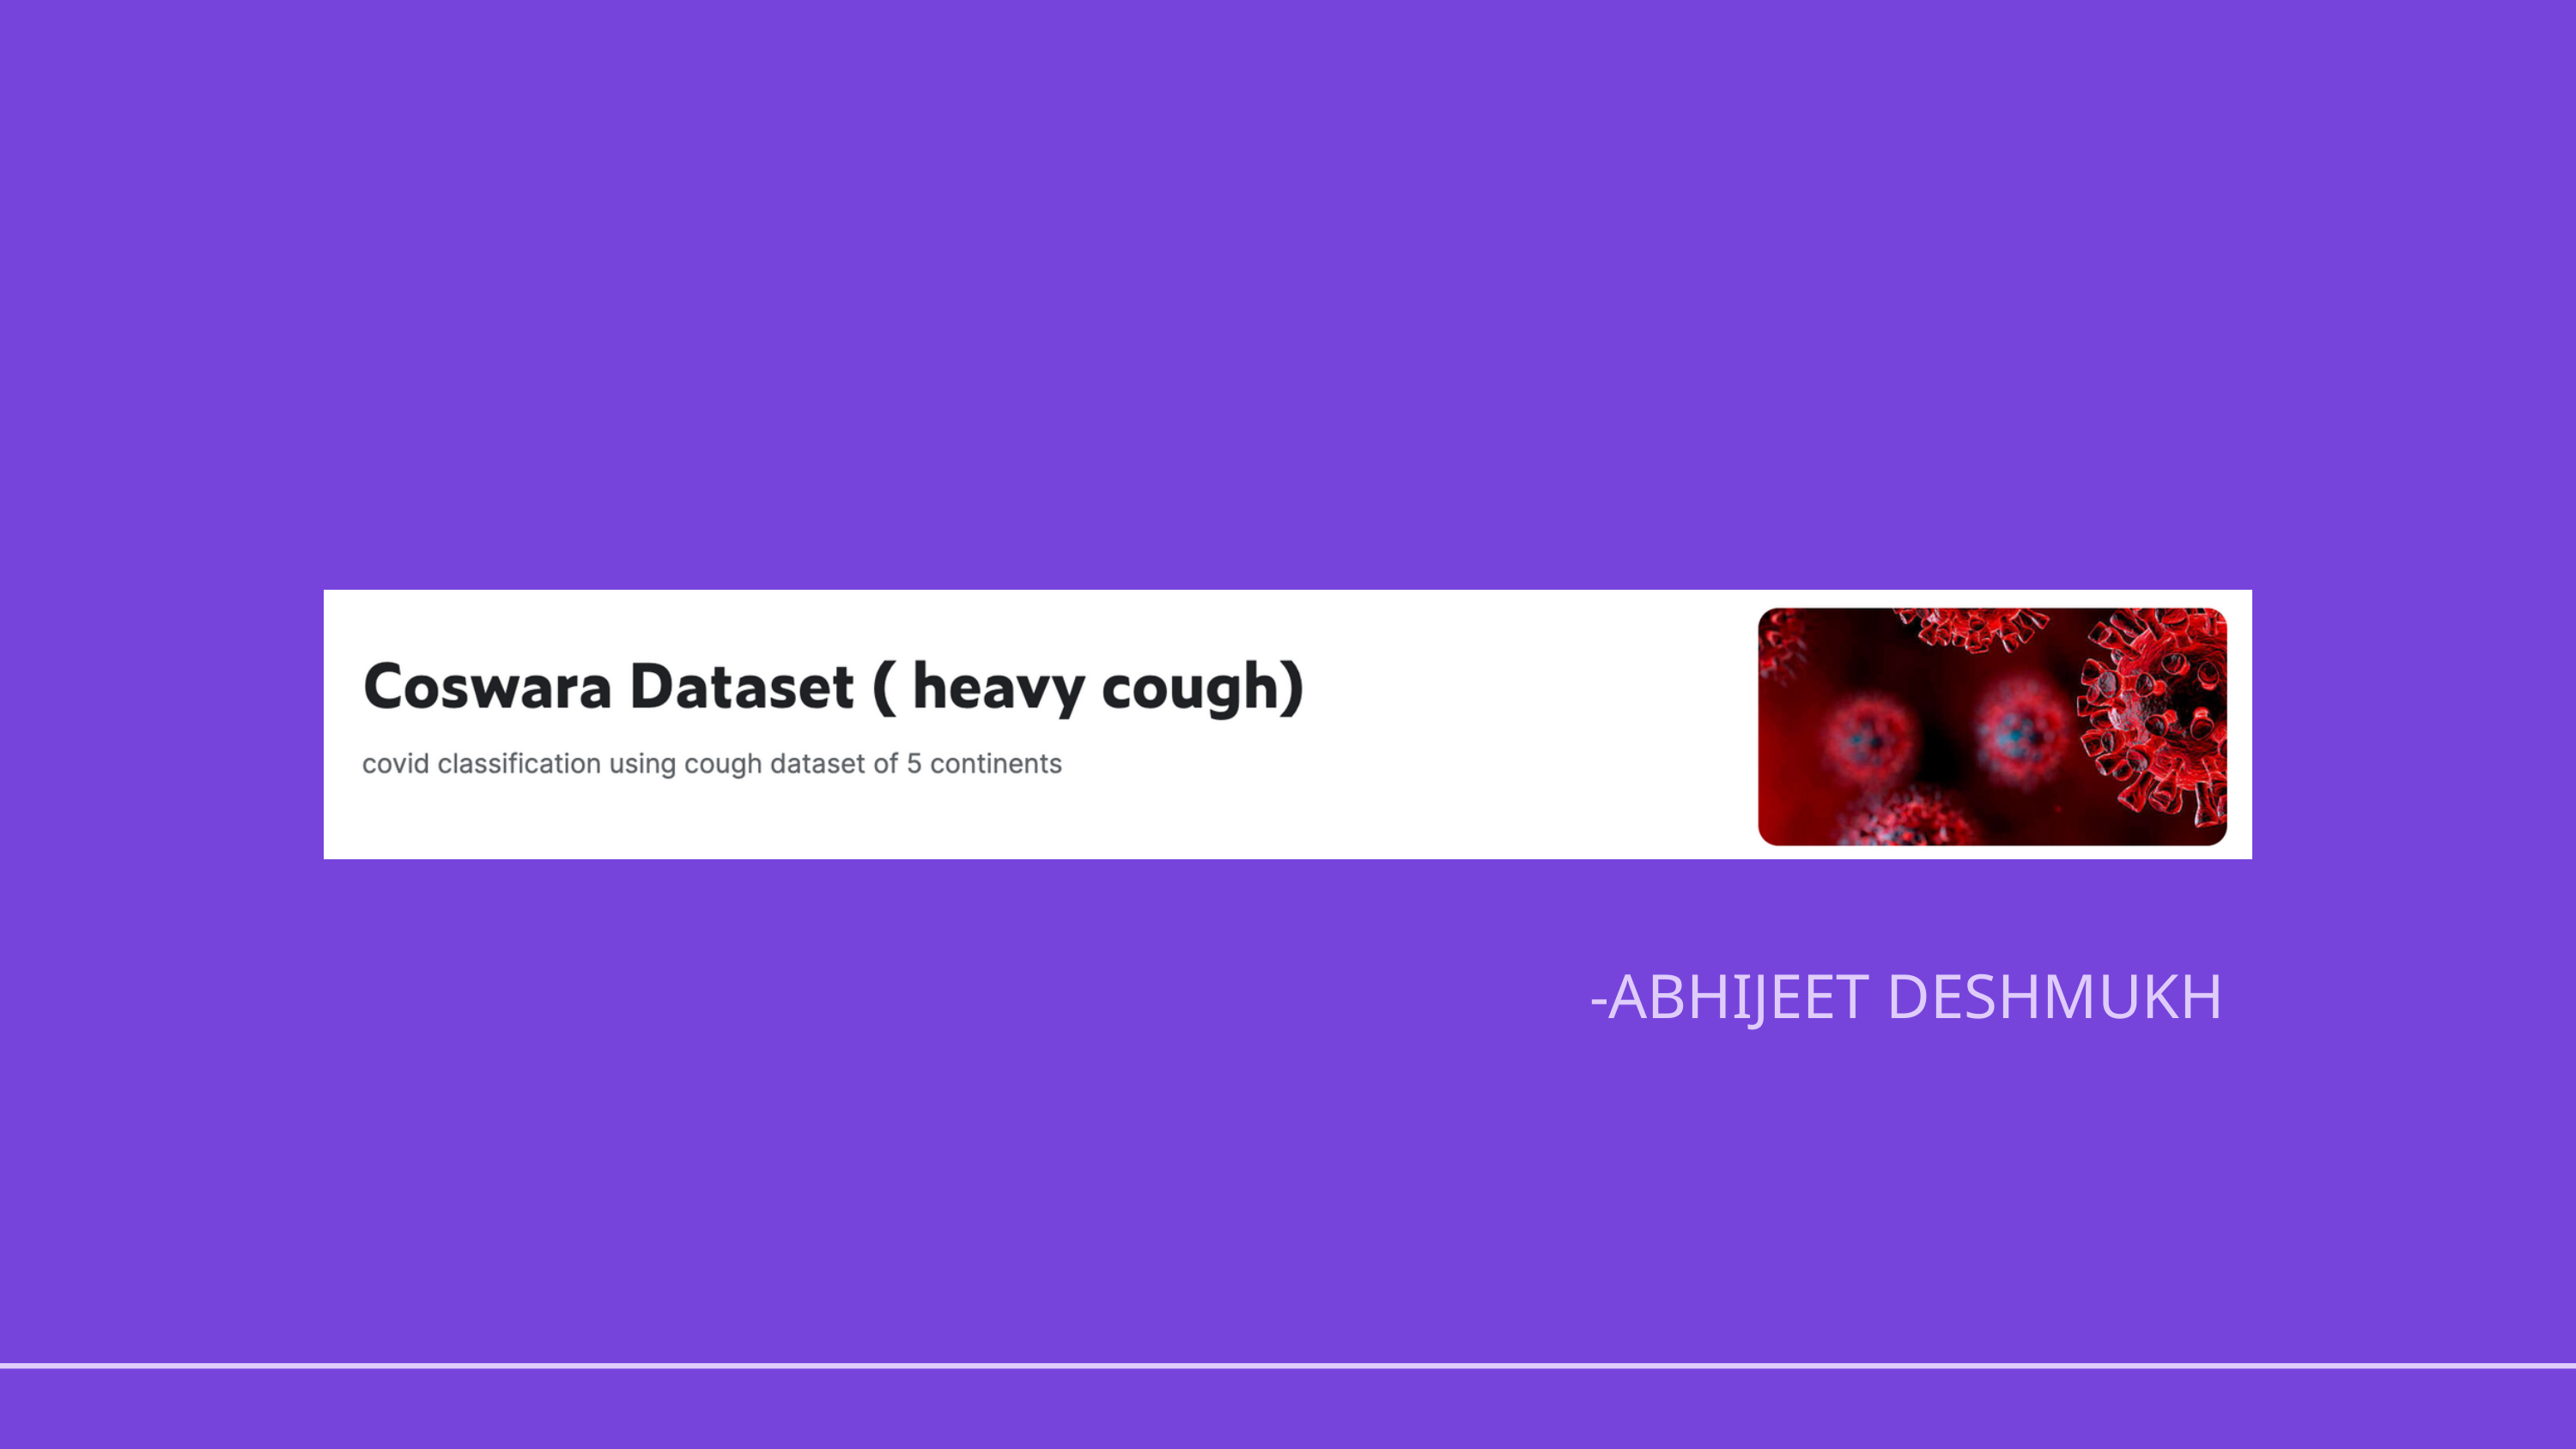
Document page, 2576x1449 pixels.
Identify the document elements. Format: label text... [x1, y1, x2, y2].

text_box [324, 590, 2252, 859]
text_box -ABHIJEET DESHMUKH [1562, 945, 2252, 1031]
